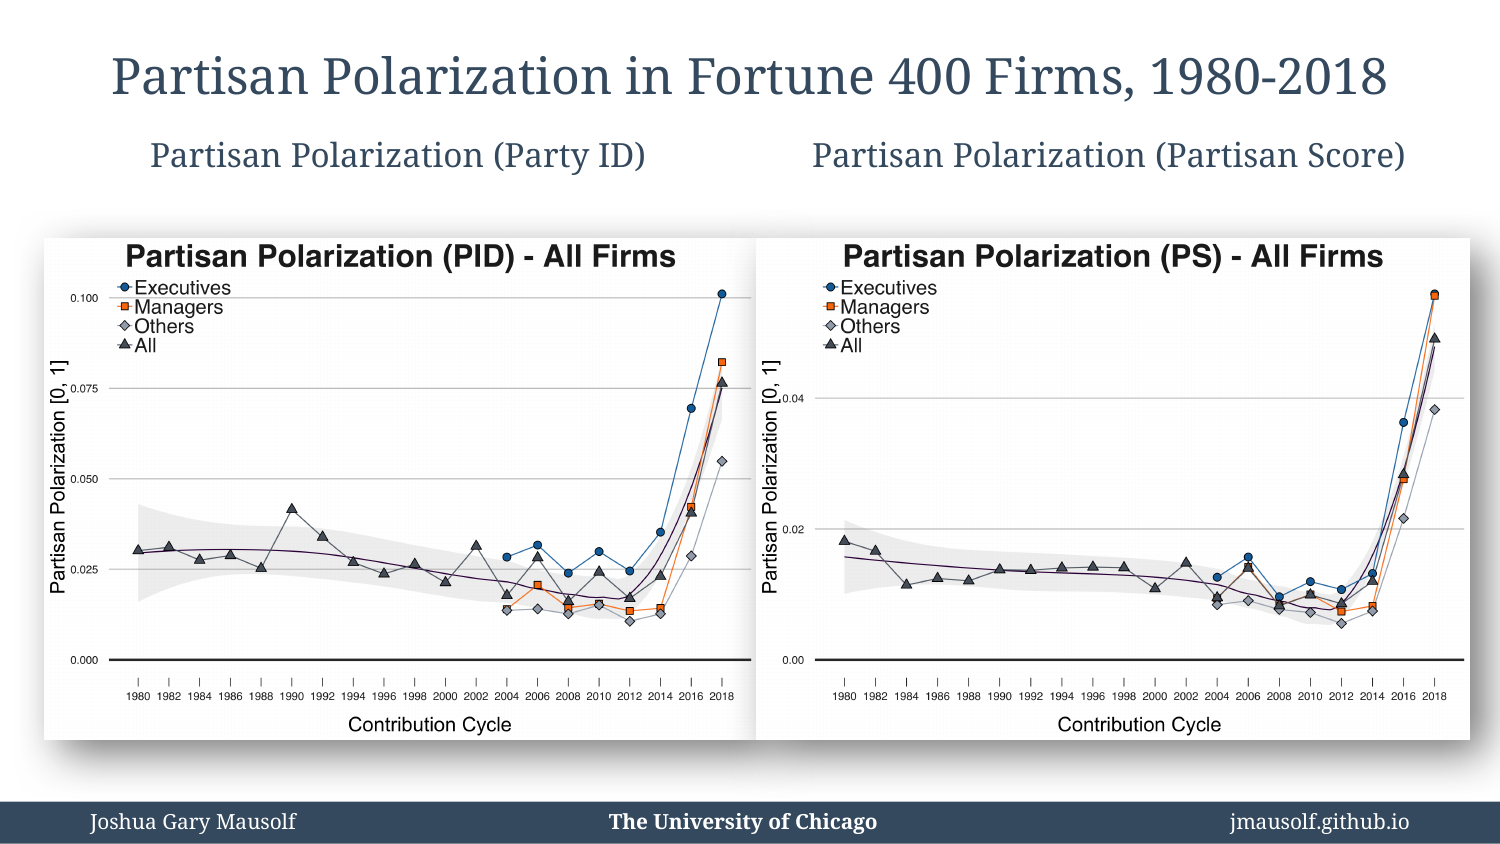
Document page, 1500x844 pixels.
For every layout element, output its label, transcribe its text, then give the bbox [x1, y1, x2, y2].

text_box Partisan Polarization (Party ID) [70, 119, 735, 189]
text_box Partisan Polarization (Partisan Score) [781, 119, 1446, 189]
picture [44, 238, 1470, 740]
title Partisan Polarization in Fortune 400 Firms, 1980-2018 [30, 0, 1470, 120]
